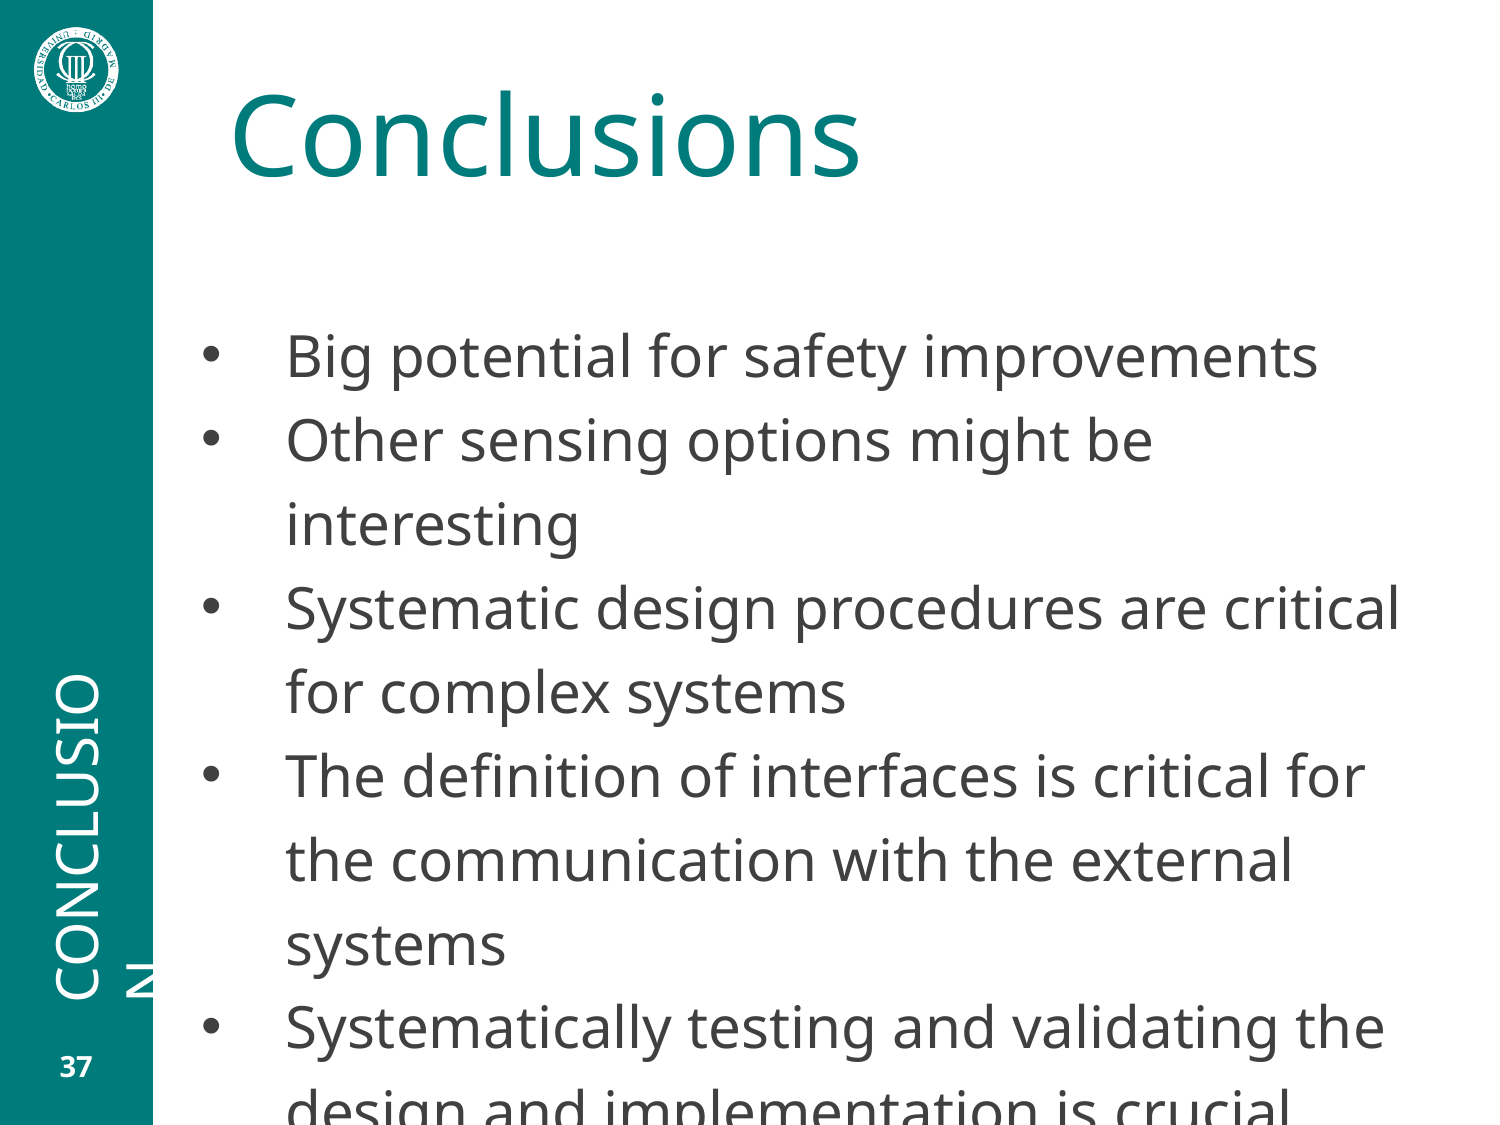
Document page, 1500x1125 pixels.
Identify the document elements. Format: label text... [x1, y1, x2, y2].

picture [31, 24, 122, 115]
text_box Conclusion [33, 644, 186, 1019]
text_box Big potential for safety improvements Other sensing options might be interesting Systematic design procedures are critical for complex systems The definition of interfaces is critical for the communication with the external systems Systematically testing and validating the design and implementation is crucial [186, 297, 1452, 1125]
text_box [0, 0, 154, 1125]
text_box Conclusions [213, 56, 1481, 206]
slide_number 37 [42, 1038, 110, 1099]
